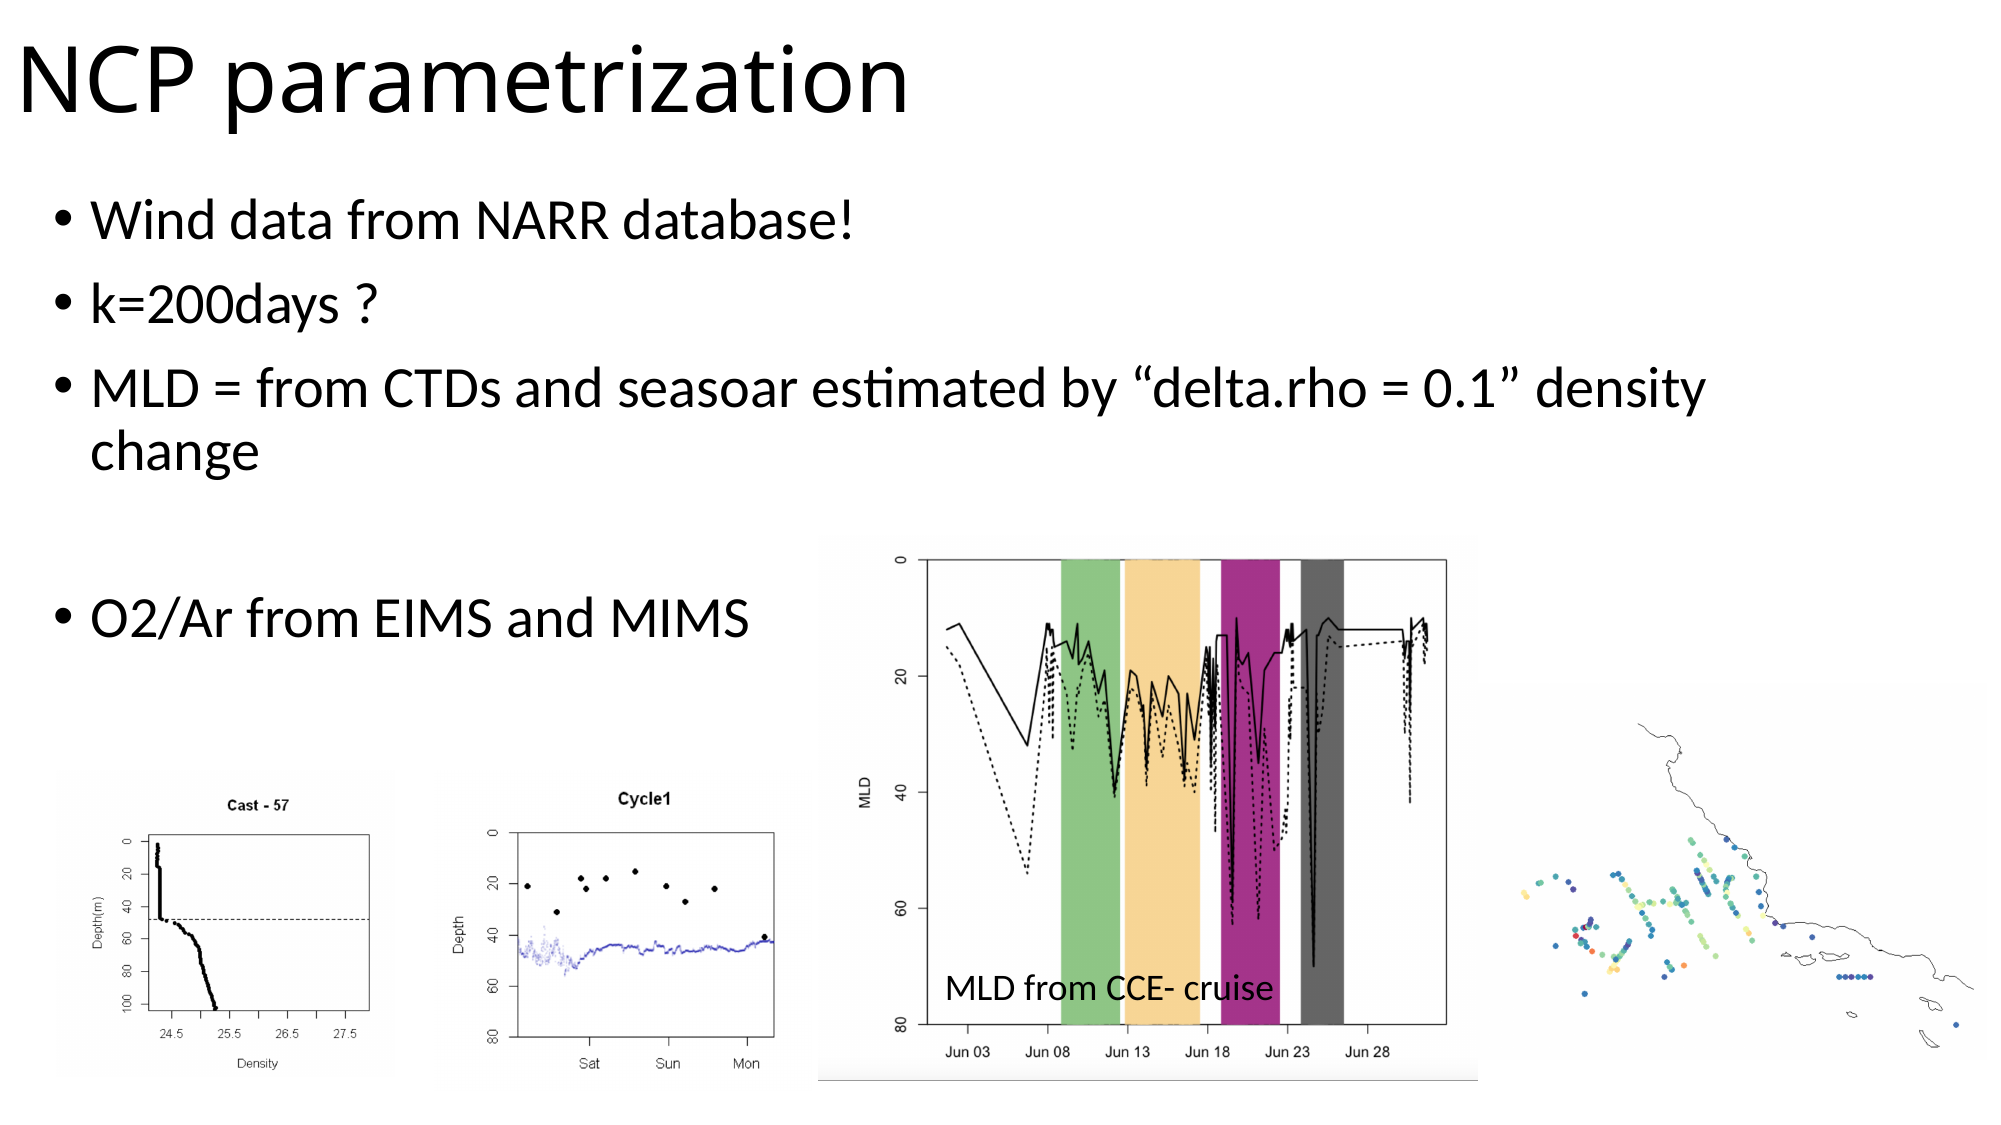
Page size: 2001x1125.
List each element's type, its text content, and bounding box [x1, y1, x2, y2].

title NCP parametrization [0, 0, 1725, 167]
picture [818, 535, 1987, 1081]
list Wind data from NARR database! k=200days ? MLD = from CTDs and seasoar estimated by “delta.rho = 0.1” density change O2/Ar from EIMS and MIMS [38, 181, 1764, 896]
picture [56, 770, 395, 1077]
picture [434, 770, 812, 1091]
